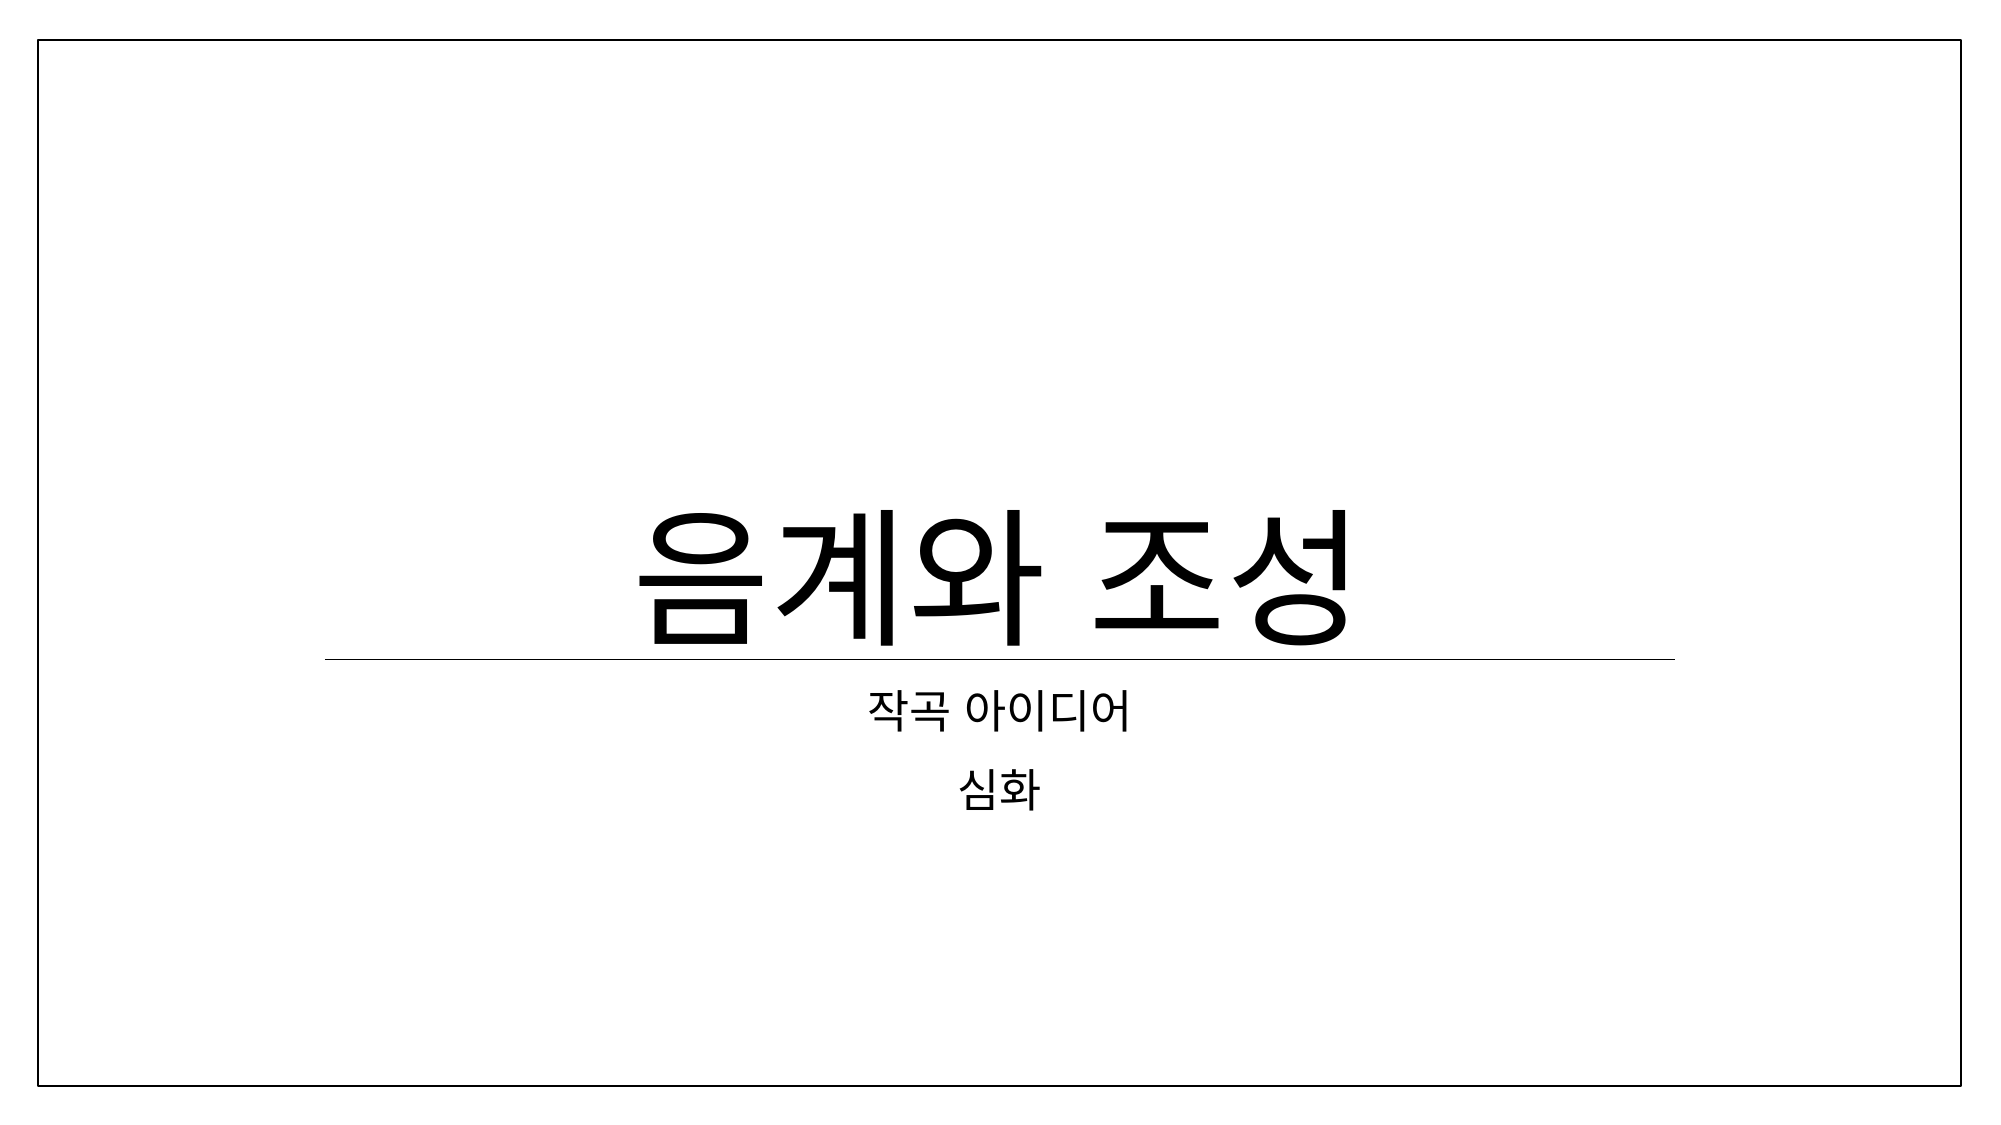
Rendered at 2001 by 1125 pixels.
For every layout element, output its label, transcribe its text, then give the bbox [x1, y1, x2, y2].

title 음계와 조성 [181, 192, 1817, 673]
list 작곡 아이디어 심화 [280, 681, 1719, 906]
